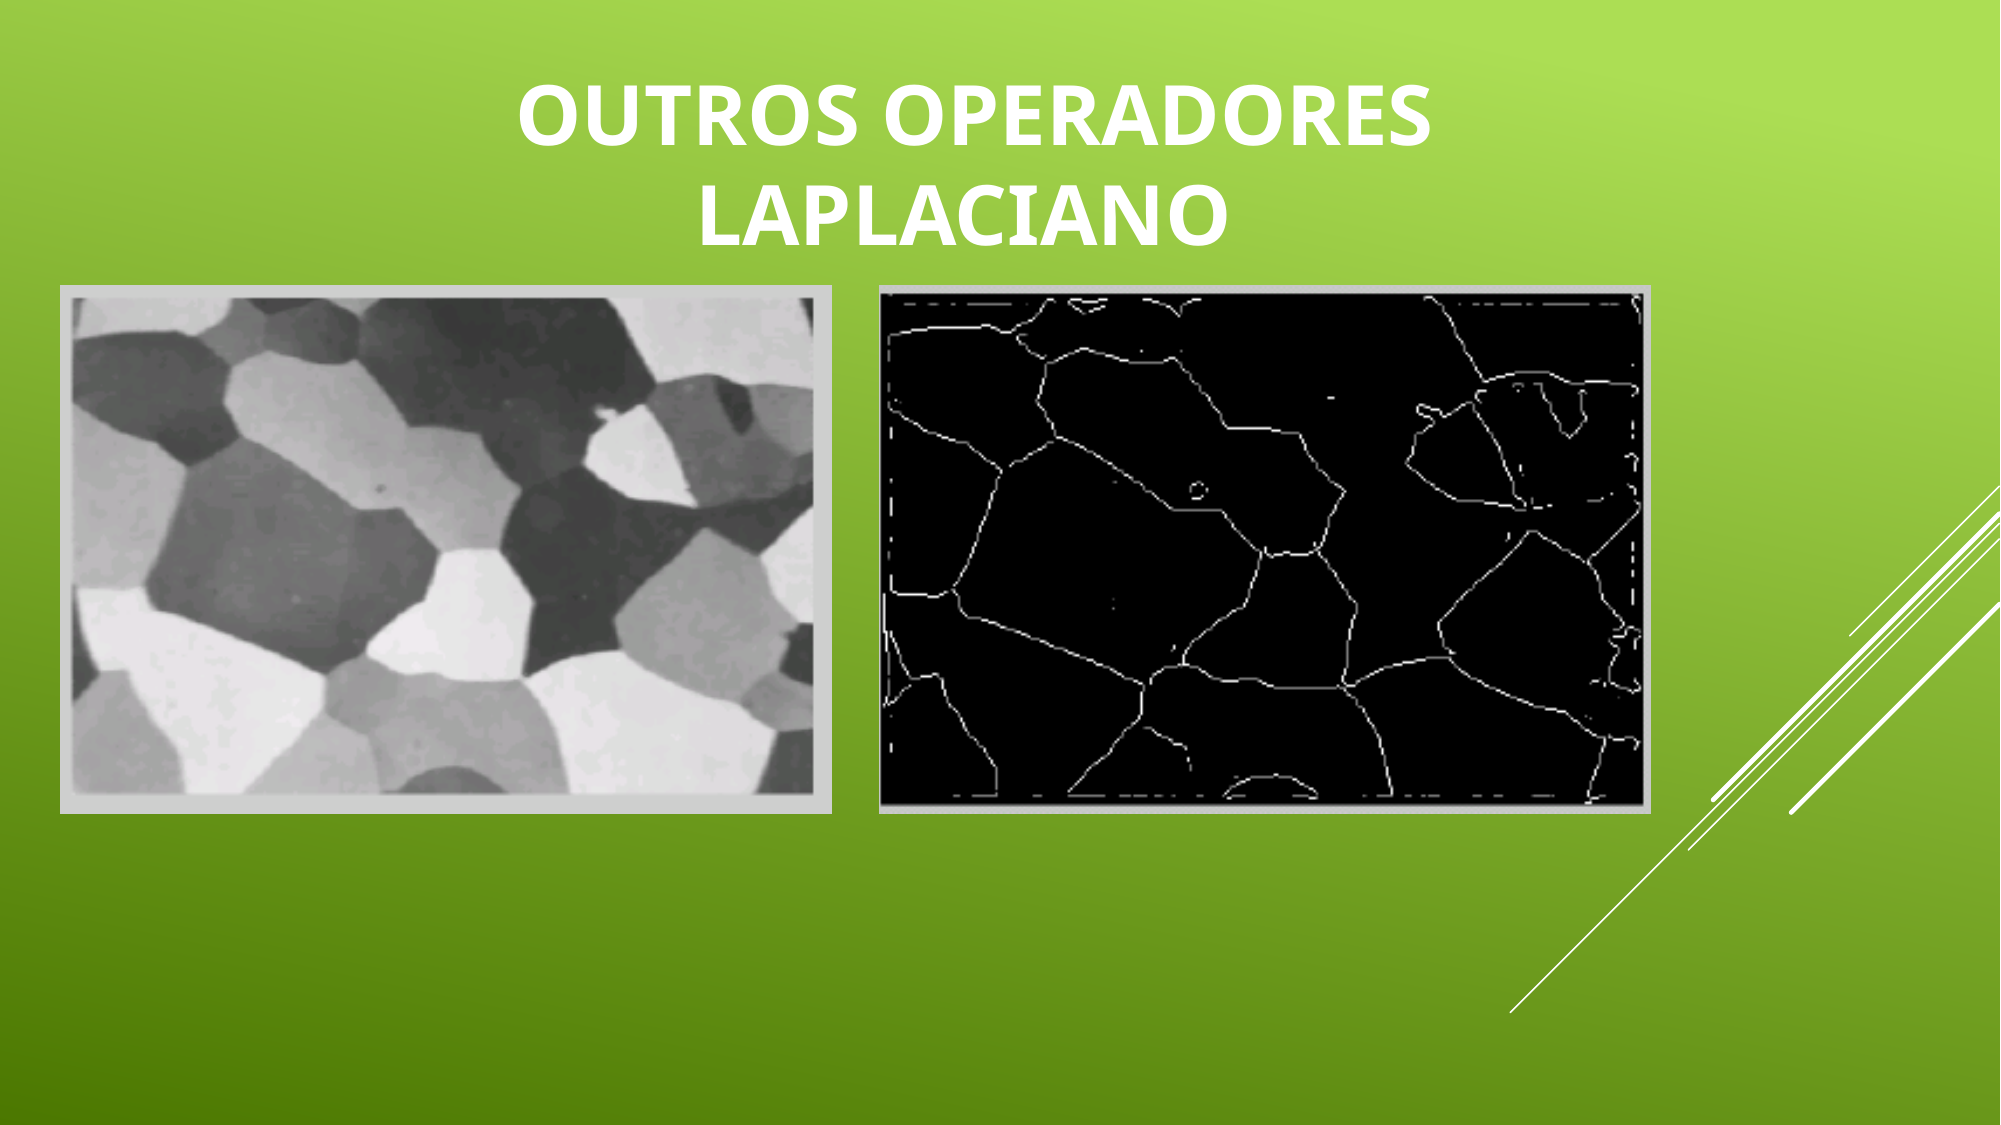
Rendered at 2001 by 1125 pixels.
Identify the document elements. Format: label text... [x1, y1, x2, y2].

picture [59, 284, 832, 815]
picture [878, 285, 1651, 815]
text_box OUTROS OPERADORES LAPLACIANO [43, 0, 1909, 270]
